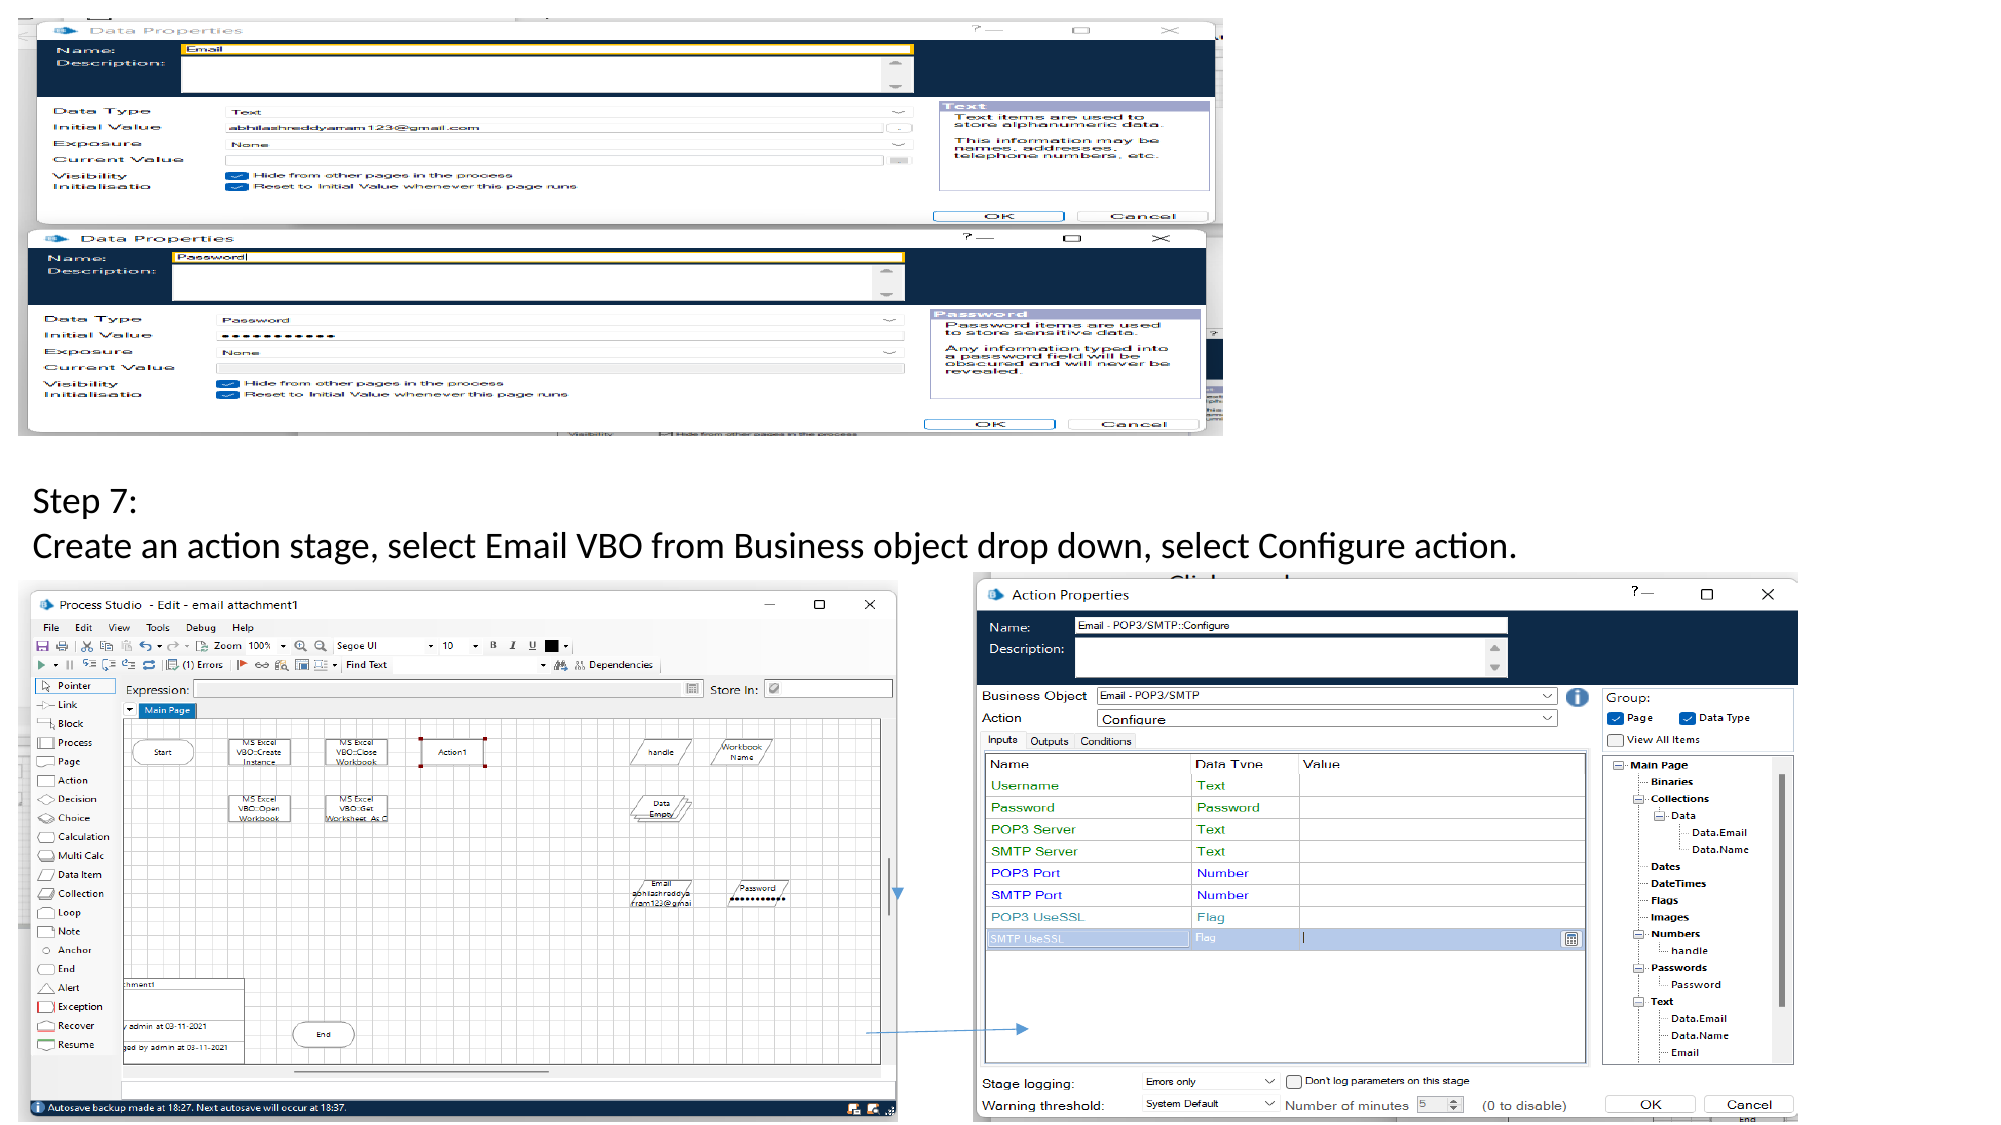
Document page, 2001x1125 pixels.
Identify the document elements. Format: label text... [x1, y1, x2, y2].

picture [18, 18, 1223, 436]
picture [17, 580, 898, 1122]
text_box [866, 1028, 1029, 1034]
text_box Step 7: Create an action stage, select Email VBO from Business object drop down, select Configure action. [18, 468, 1908, 574]
picture [973, 572, 1798, 1122]
